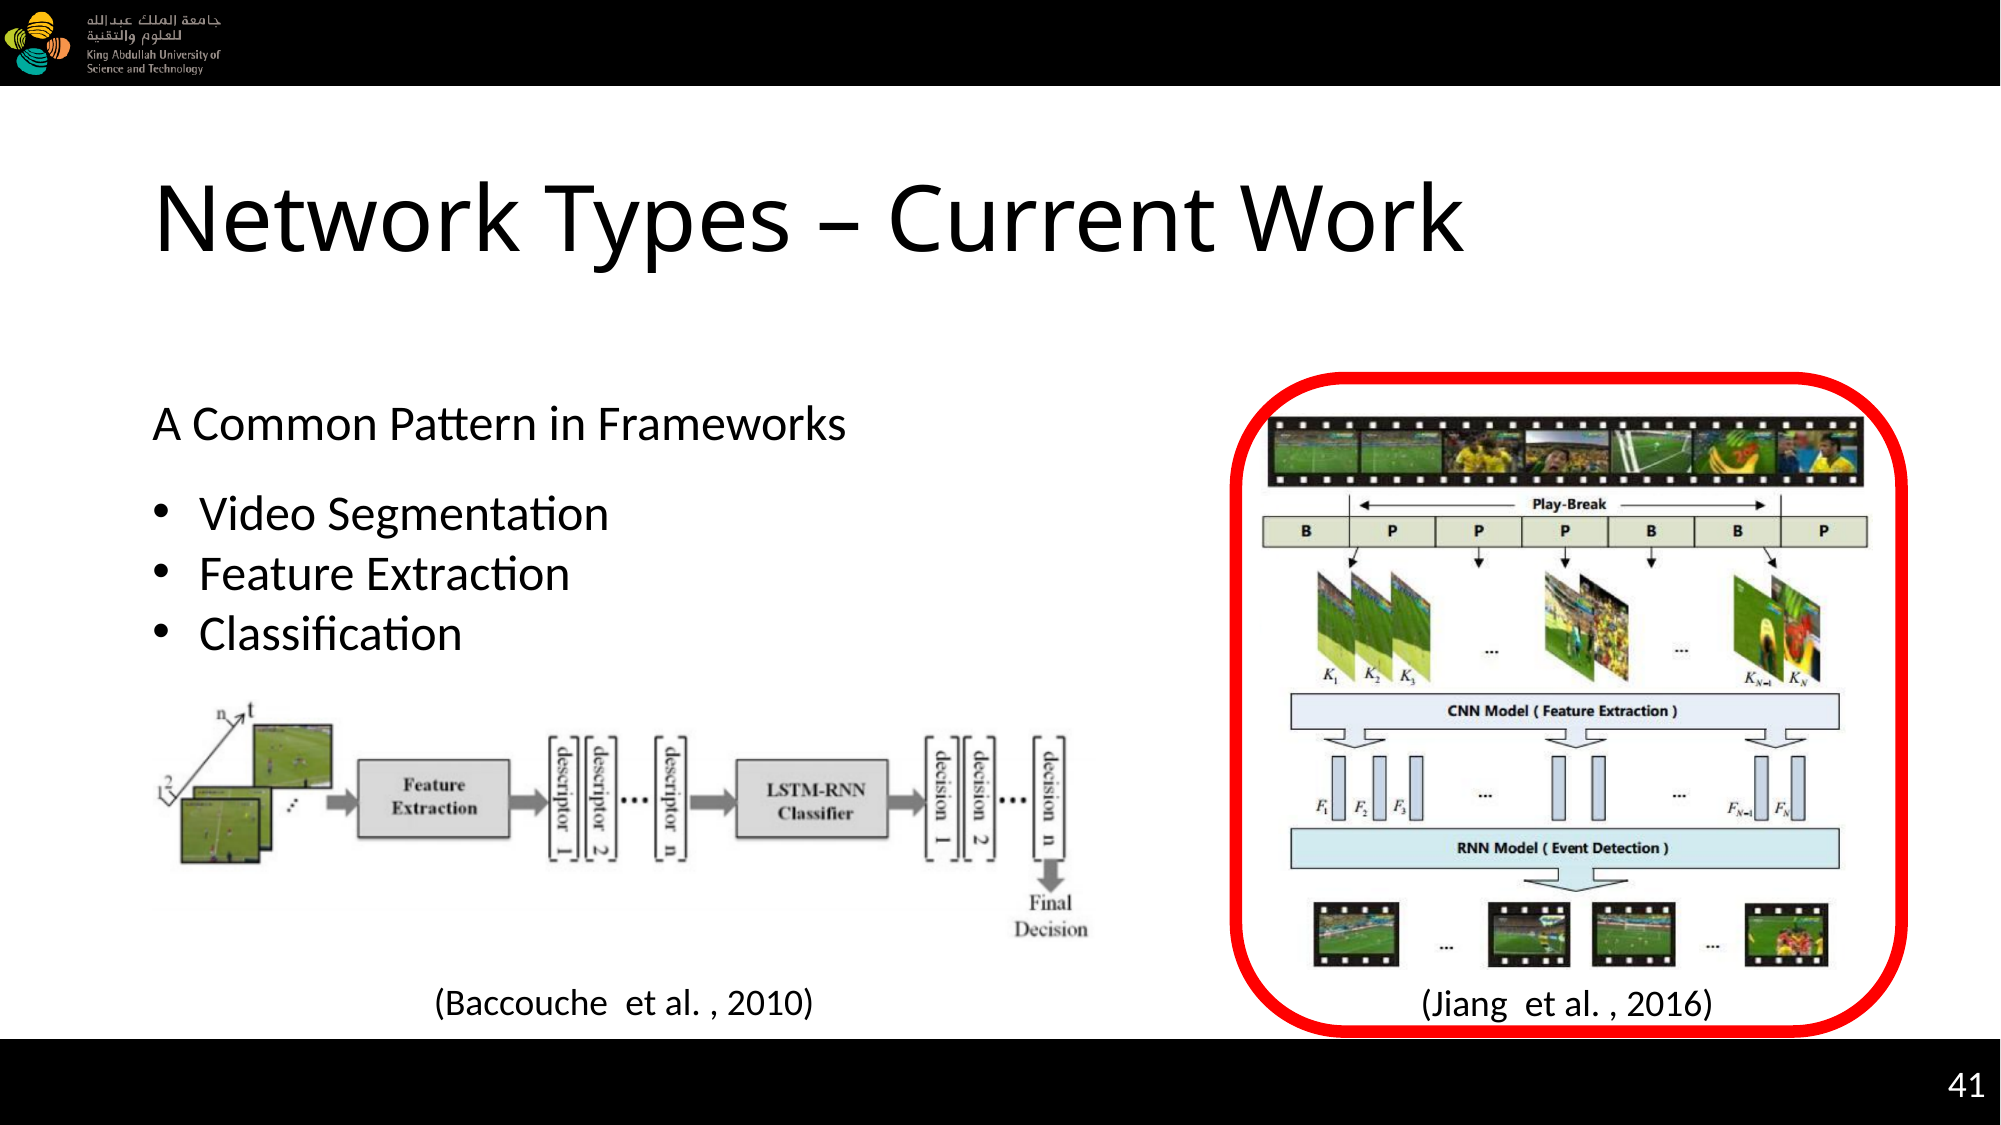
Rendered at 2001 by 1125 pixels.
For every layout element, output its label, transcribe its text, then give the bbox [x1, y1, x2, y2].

text_box [1234, 414, 1903, 1033]
title Network Types – Current Work [137, 164, 1863, 279]
picture [152, 699, 1096, 942]
picture [1259, 402, 1875, 972]
text_box (Baccouche et al. , 2010) [419, 970, 830, 1031]
text_box [1275, 377, 1863, 402]
slide_number 41 [1550, 1052, 2000, 1113]
text_box Video Segmentation Feature Extraction Classification [137, 472, 639, 668]
picture [0, 4, 231, 86]
list A Common Pattern in Frameworks [137, 353, 865, 453]
